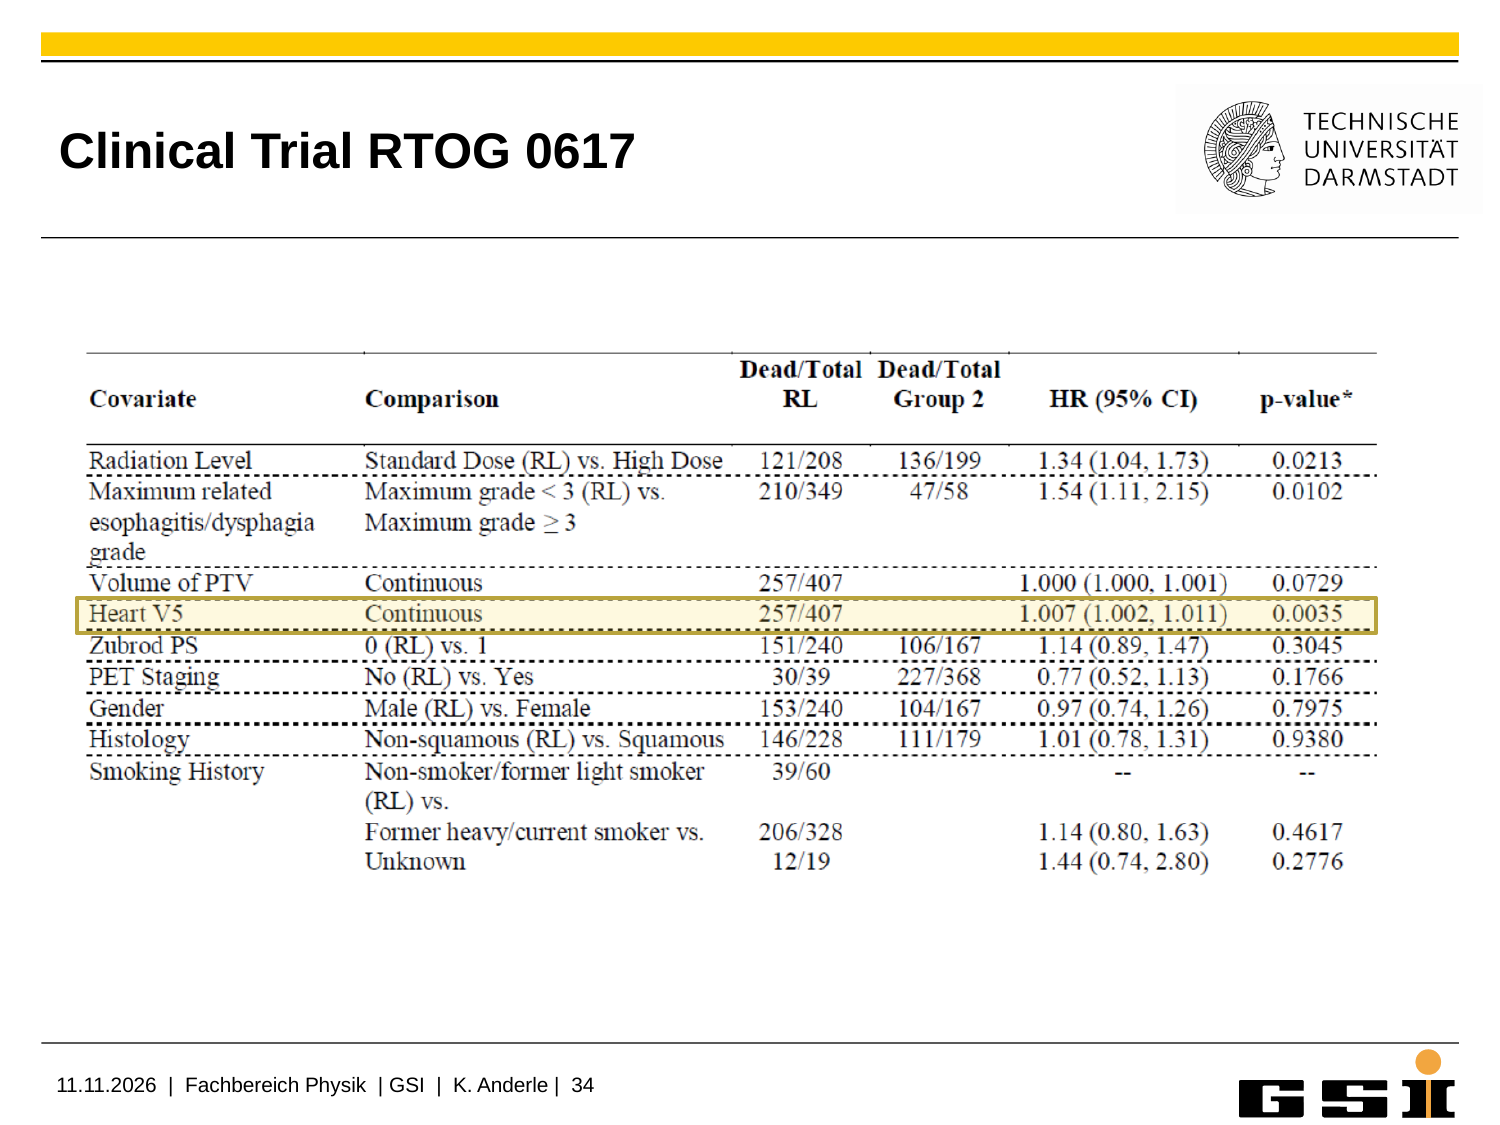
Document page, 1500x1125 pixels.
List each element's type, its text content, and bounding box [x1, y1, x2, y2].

picture [58, 337, 1426, 894]
title Clinical Trial RTOG 0617 [58, 79, 1149, 218]
picture [1175, 84, 1483, 214]
